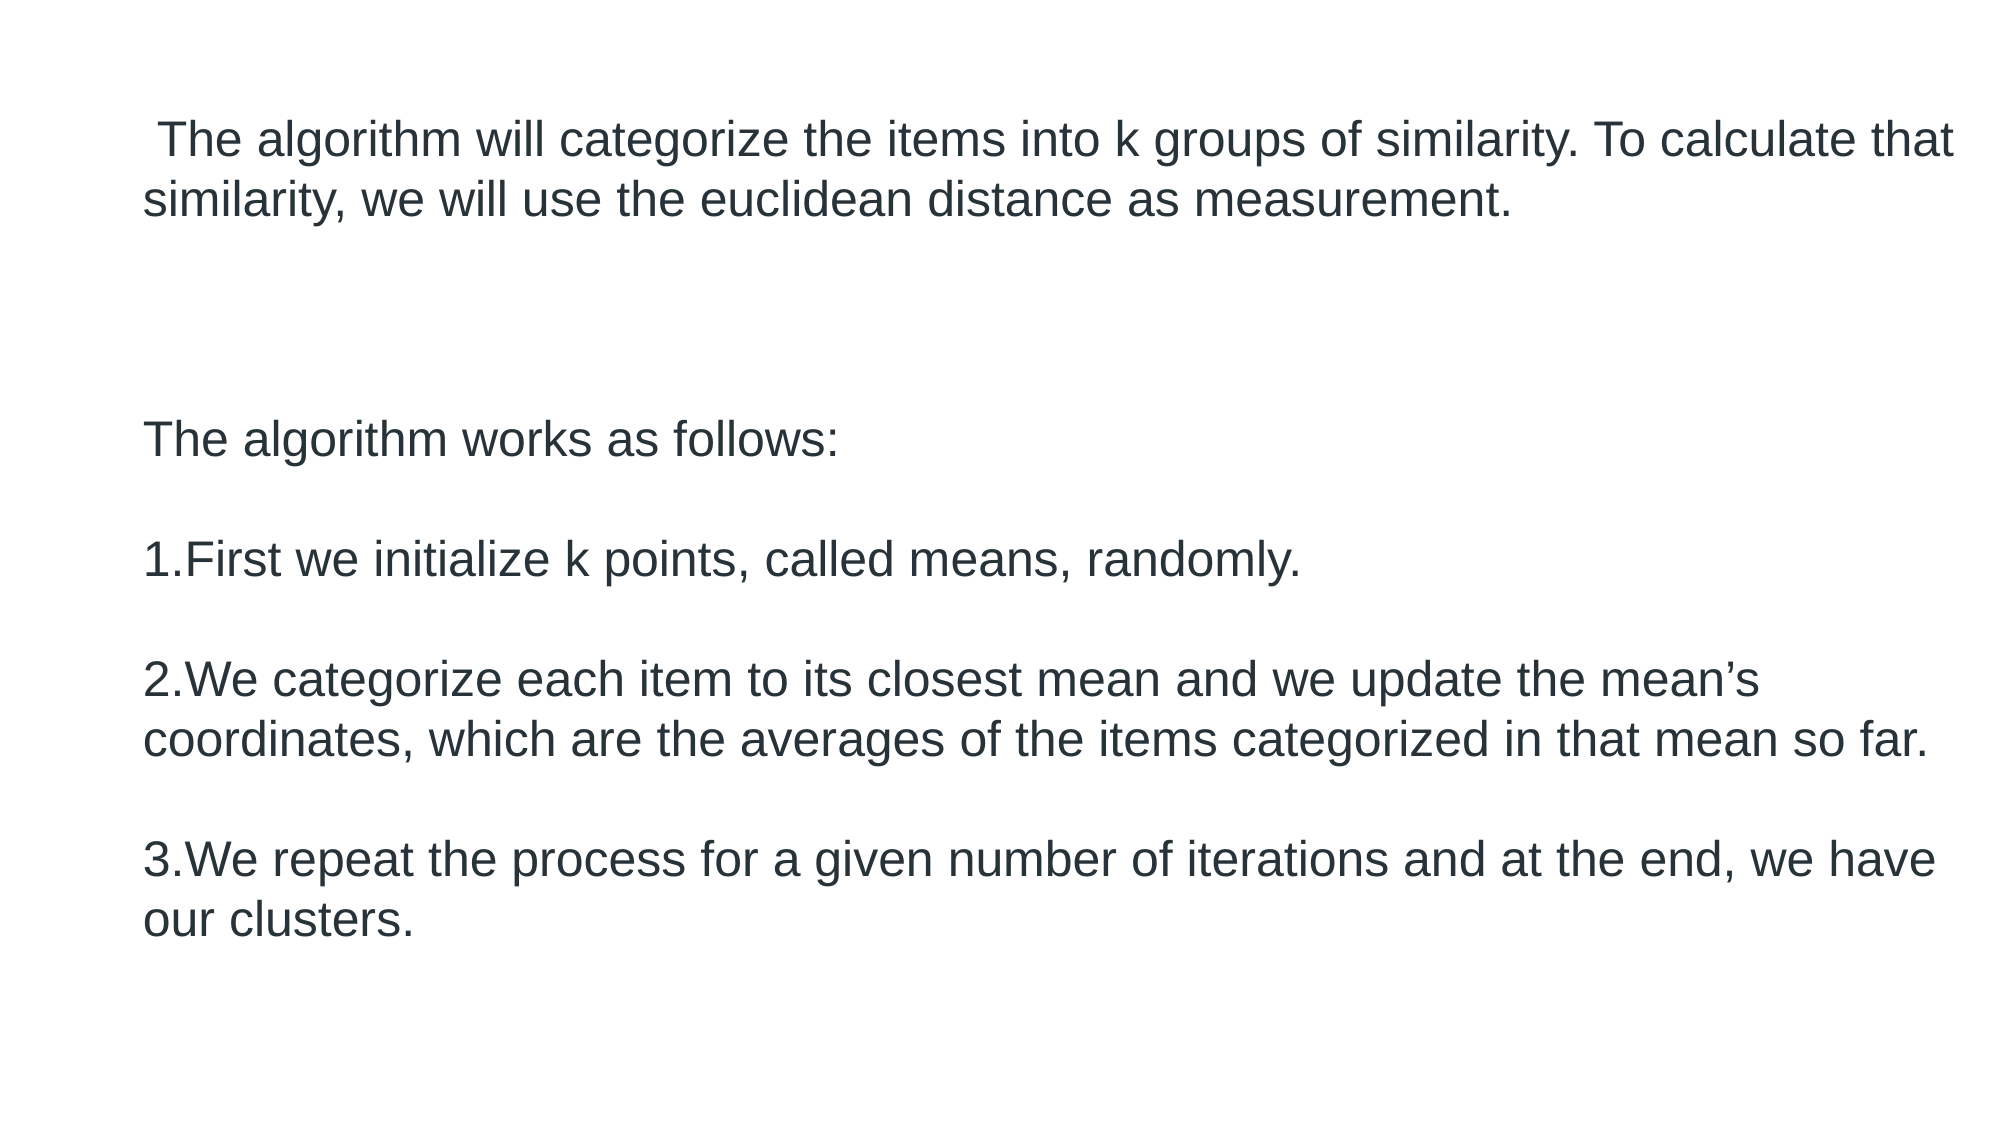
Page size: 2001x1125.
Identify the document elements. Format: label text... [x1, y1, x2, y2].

text_box The algorithm will categorize the items into k groups of similarity. To calculate that similarity, we will use the euclidean distance as measurement. The algorithm works as follows: First we initialize k points, called means, randomly. We categorize each item to its closest mean and we update the mean’s coordinates, which are the averages of the items categorized in that mean so far. We repeat the process for a given number of iterations and at the end, we have our clusters. [127, 99, 1981, 955]
